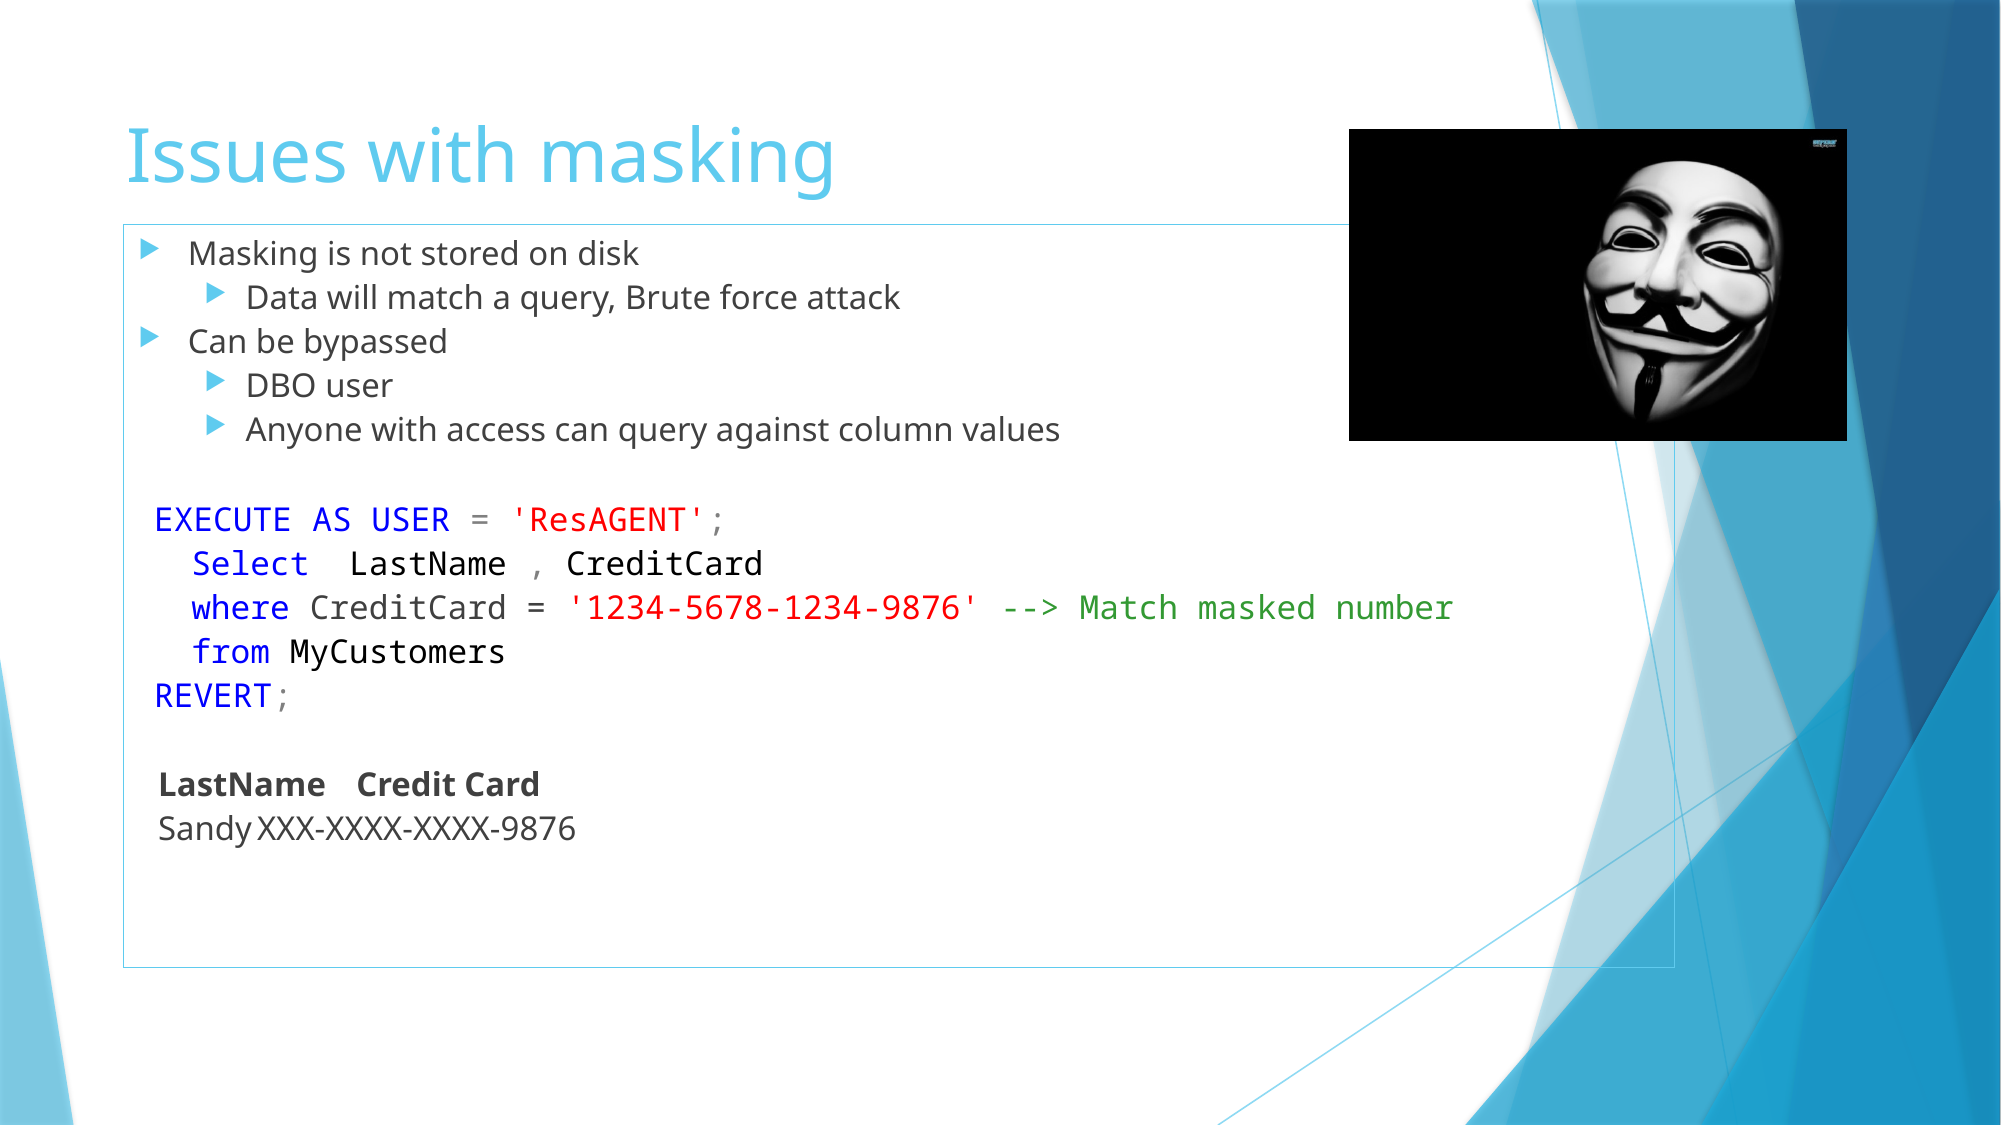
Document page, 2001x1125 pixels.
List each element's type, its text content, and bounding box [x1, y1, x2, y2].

list Masking is not stored on disk Data will match a query, Brute force attack Can be bypassed DBO user Anyone with access can query against column values EXECUTE AS USER = 'ResAGENT'; Select LastName , CreditCard where CreditCard = '1234-5678-1234-9876' --> Match masked number from MyCustomers REVERT; LastName Credit Card Sandy XXX-XXXX-XXXX-9876 [123, 317, 1675, 968]
picture [1348, 129, 1848, 442]
title Issues with masking [111, 99, 1522, 317]
